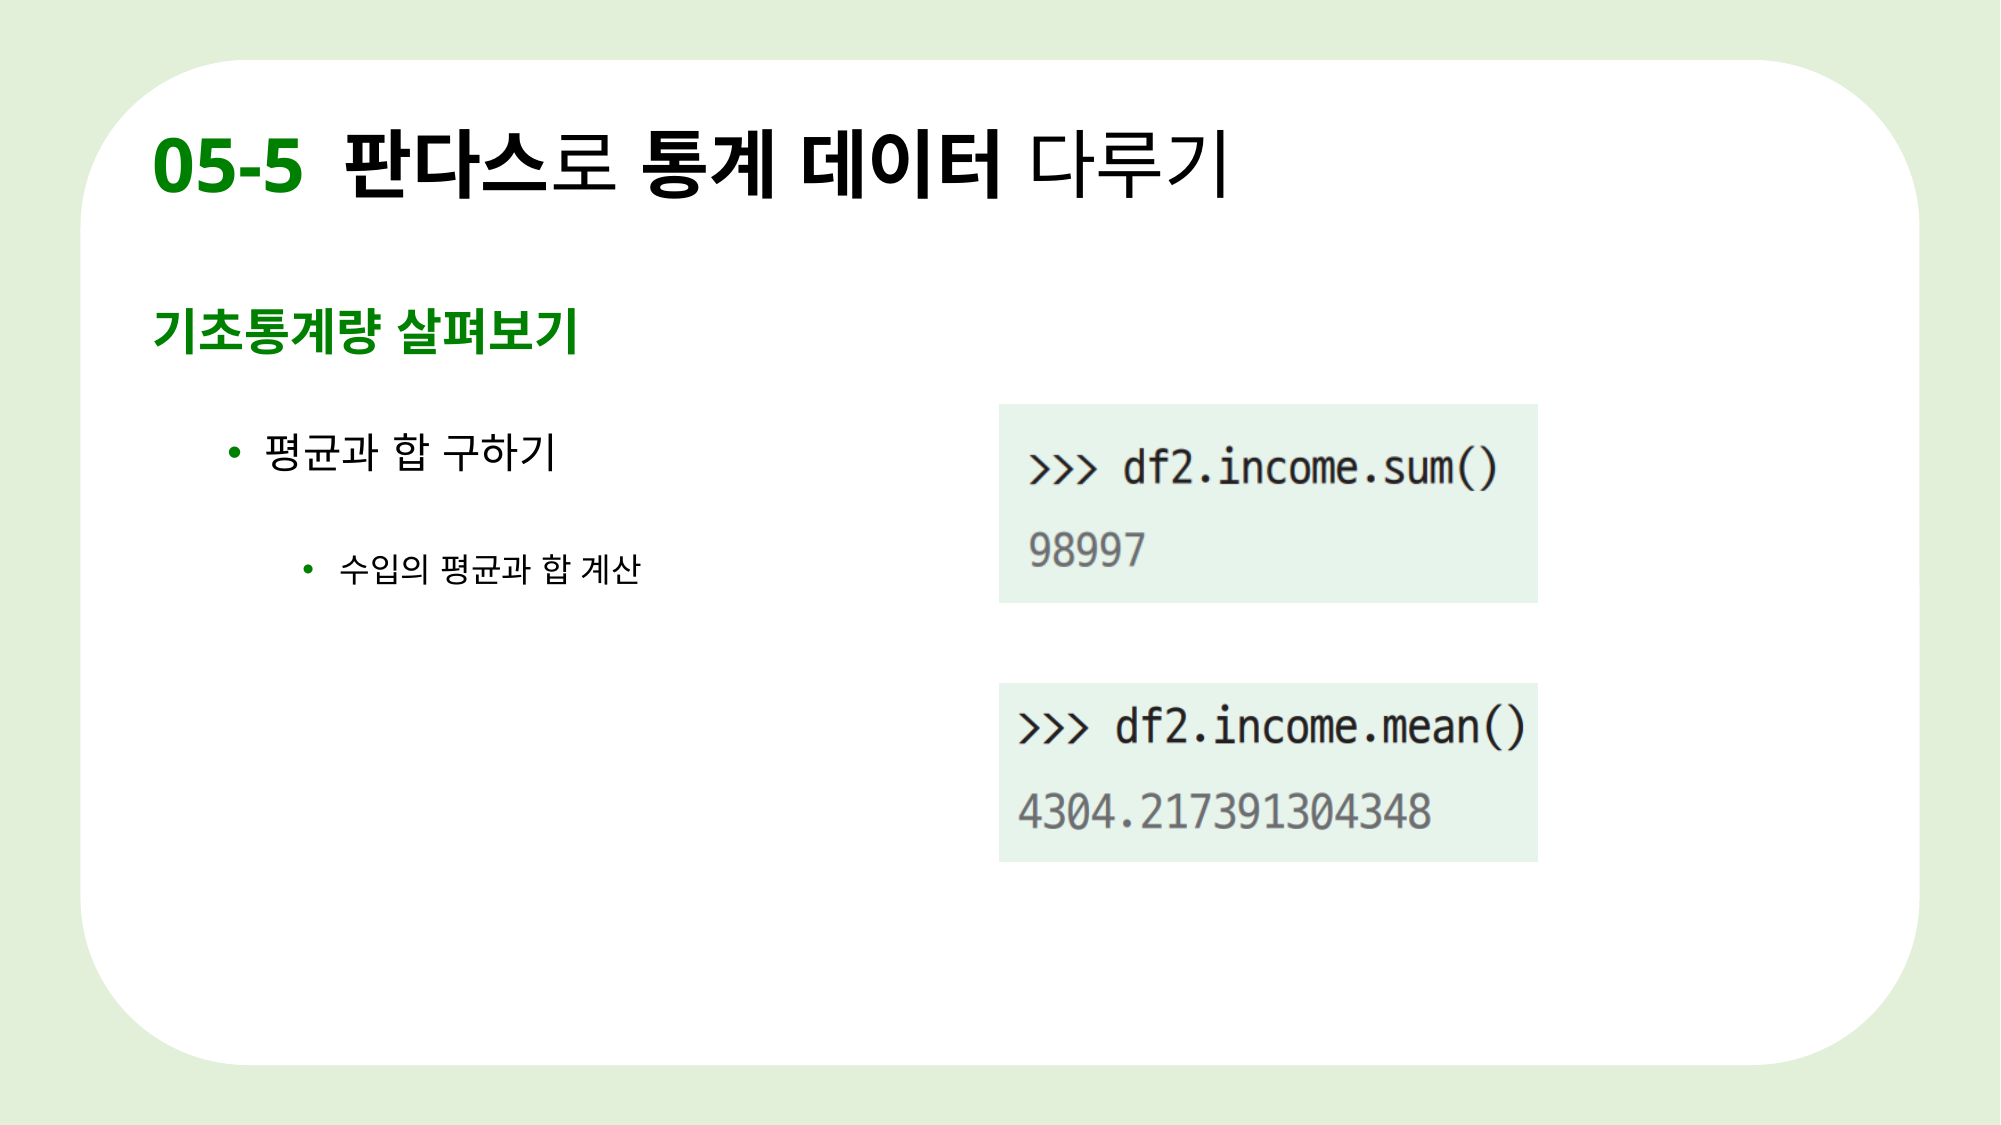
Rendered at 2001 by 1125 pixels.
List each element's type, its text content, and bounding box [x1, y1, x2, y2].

title 05-5 판다스로 통계 데이터 다루기 [137, 59, 1863, 278]
picture [999, 683, 1538, 862]
picture [999, 404, 1538, 603]
list 기초통계량 살펴보기 평균과 합 구하기 수입의 평균과 합 계산 [137, 299, 1863, 1014]
